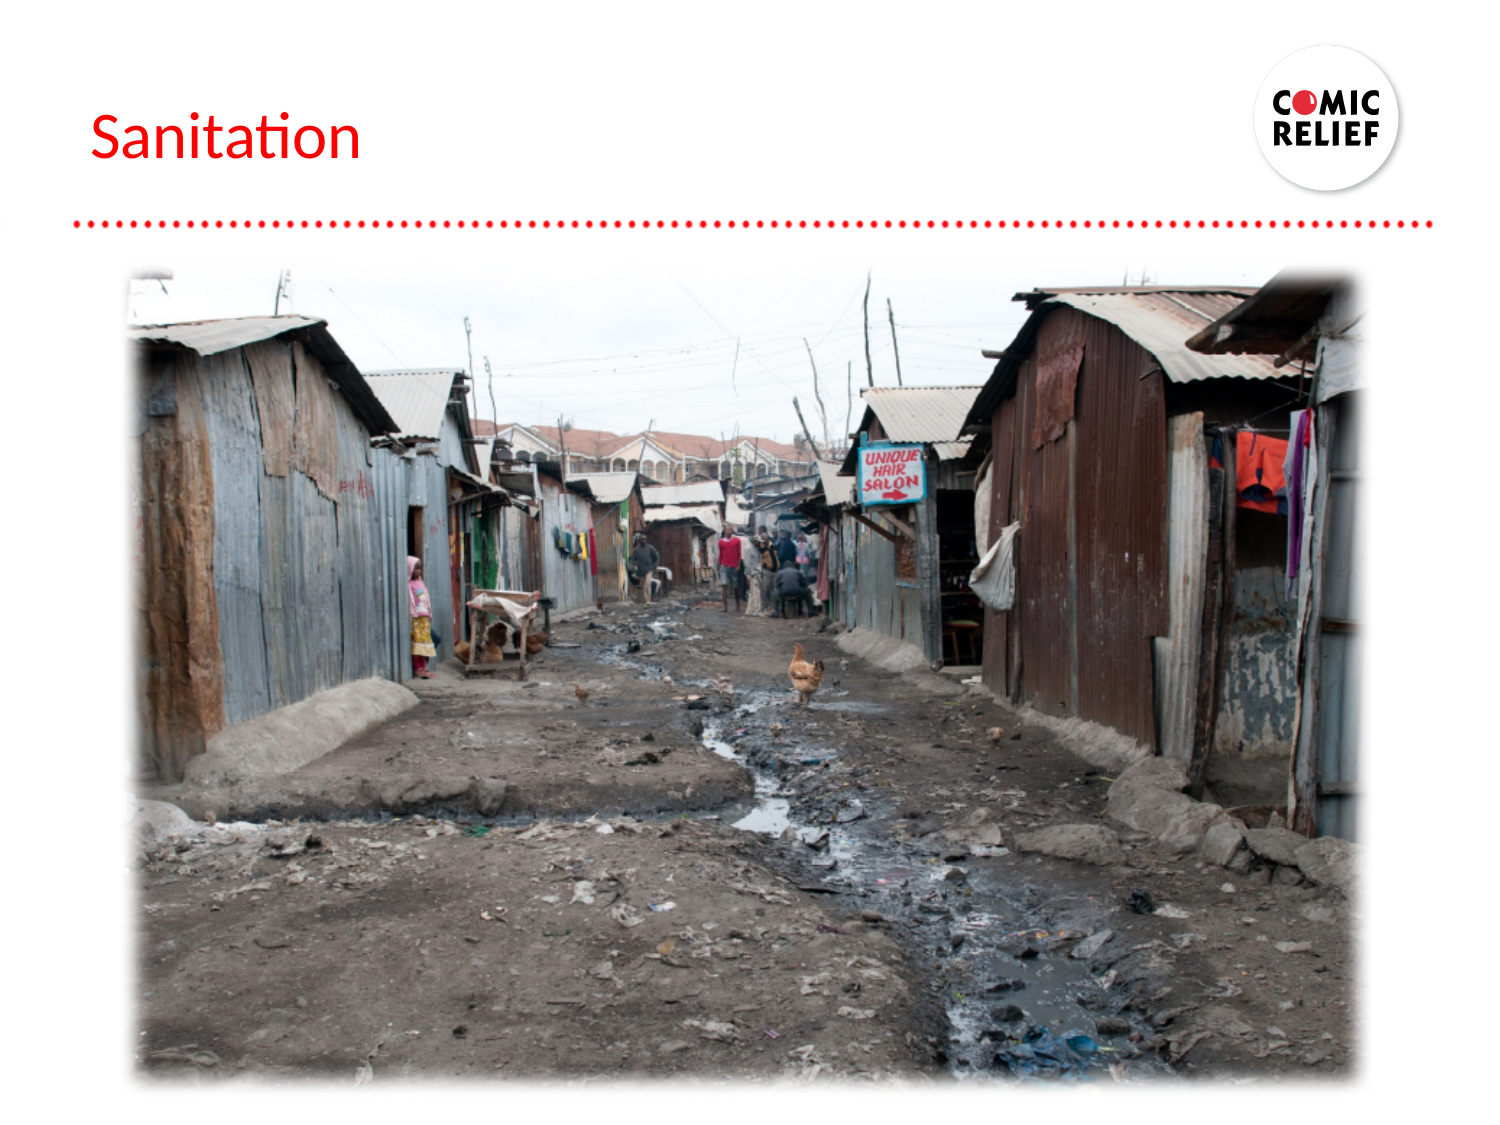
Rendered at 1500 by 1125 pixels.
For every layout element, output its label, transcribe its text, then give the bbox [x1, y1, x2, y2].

list Sanitation [75, 60, 1228, 203]
picture [120, 262, 1375, 1097]
picture [0, 25, 1500, 232]
